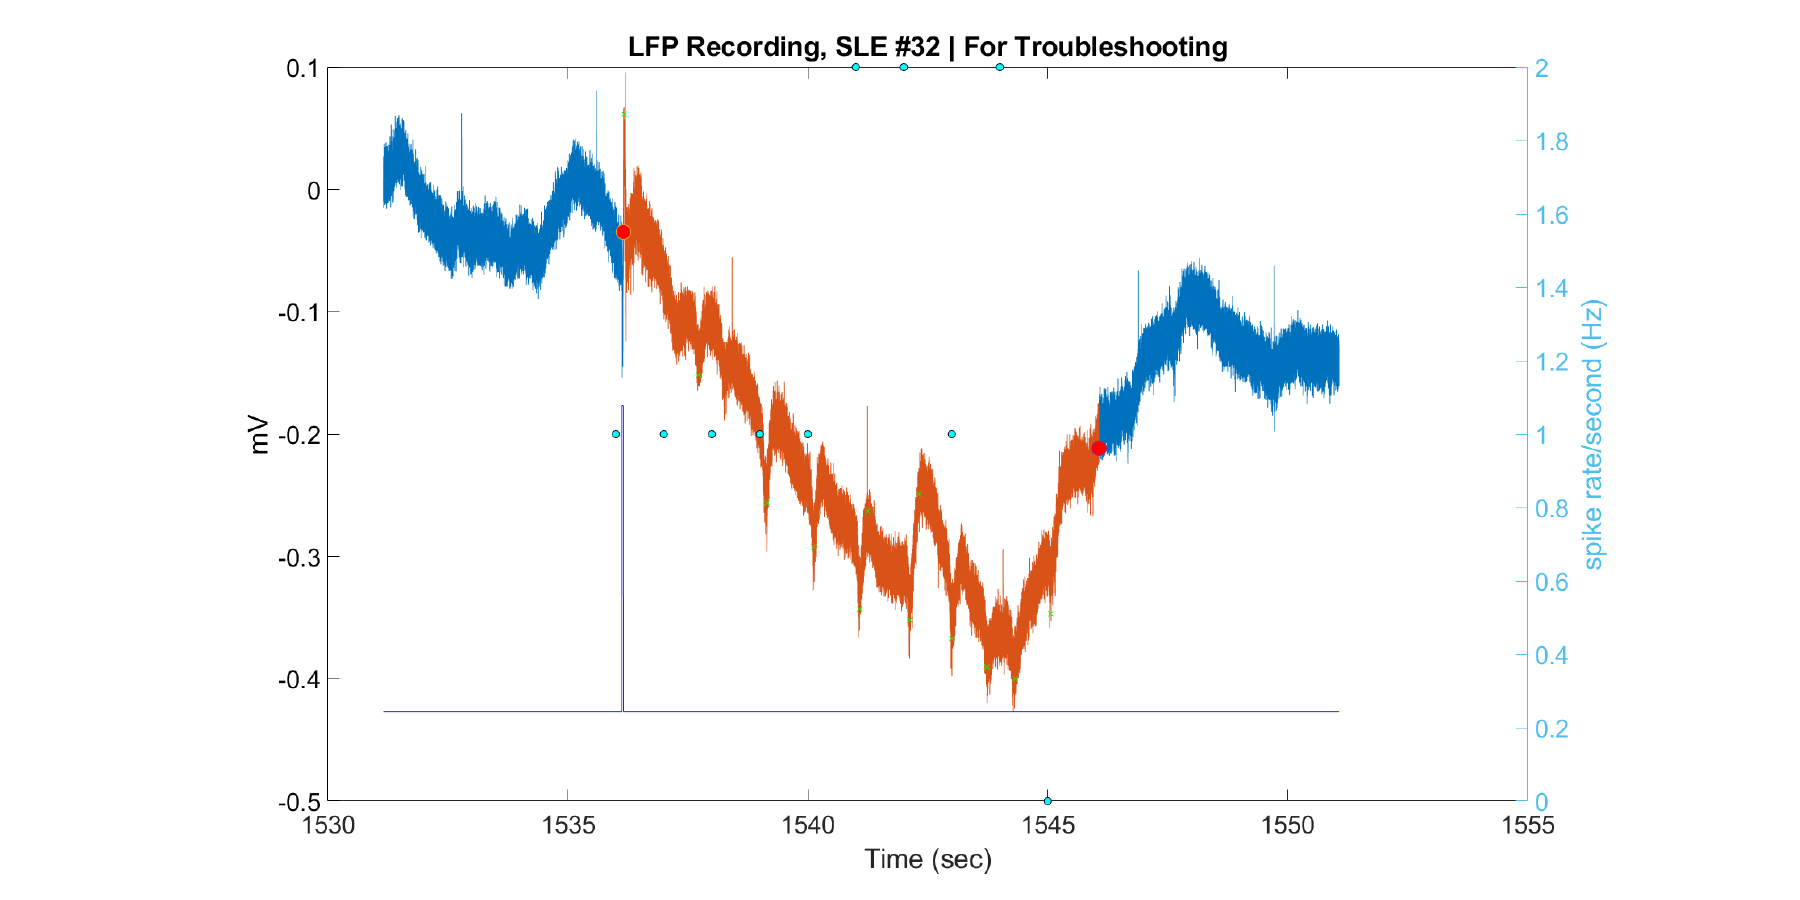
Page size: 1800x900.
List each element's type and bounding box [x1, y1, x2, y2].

picture [126, 0, 1674, 900]
